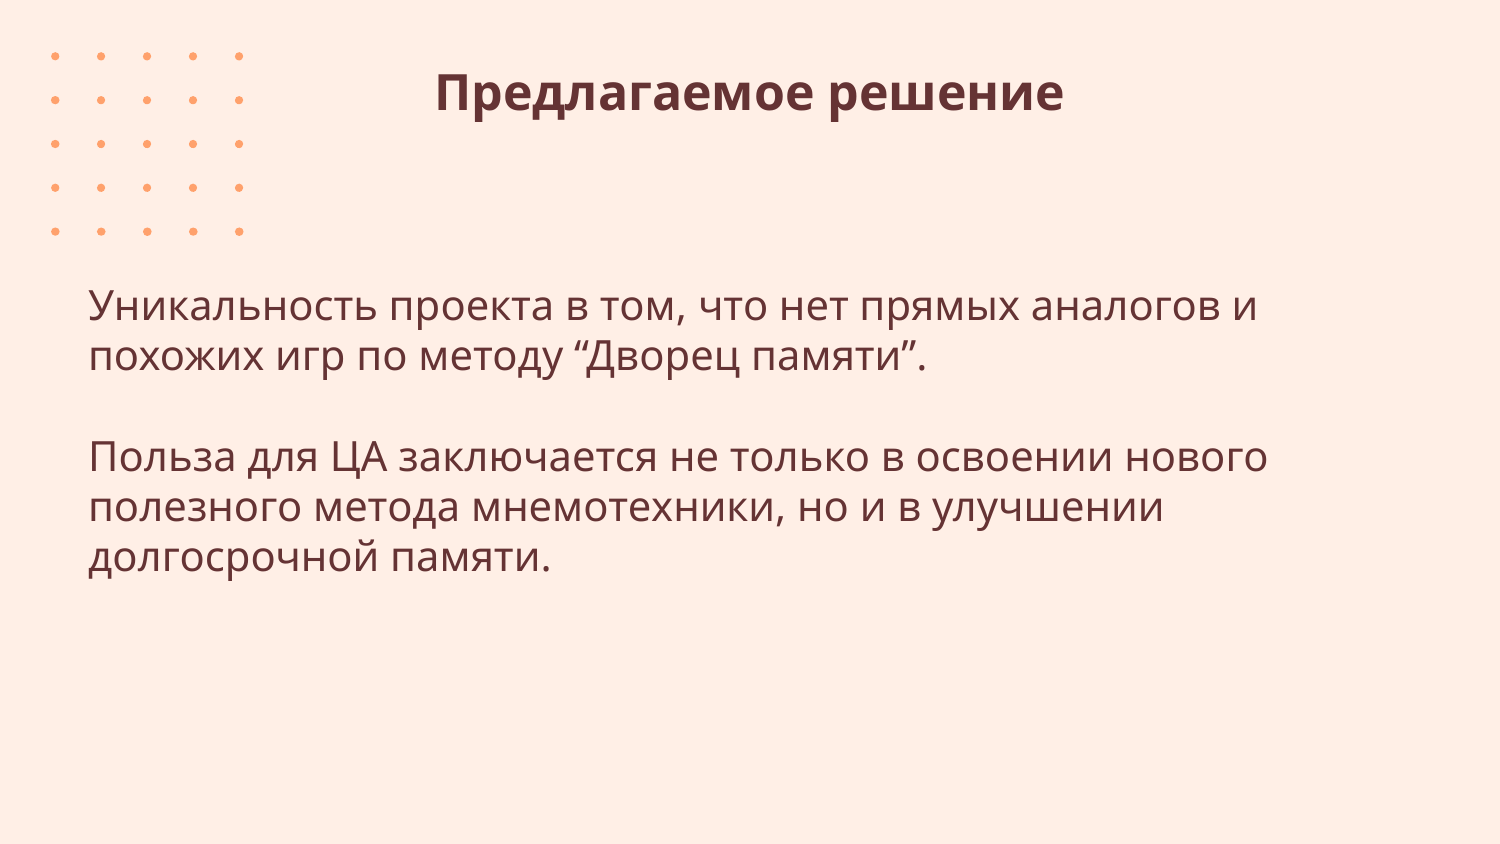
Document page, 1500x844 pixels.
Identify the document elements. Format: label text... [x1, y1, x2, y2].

title Предлагаемое решение [118, 45, 1382, 140]
text_box Уникальность проекта в том, что нет прямых аналогов и похожих игр по методу “Дворец памяти”. Польза для ЦА заключается не только в освоении нового полезного метода мнемотехники, но и в улучшении долгосрочной памяти. [73, 271, 1362, 587]
